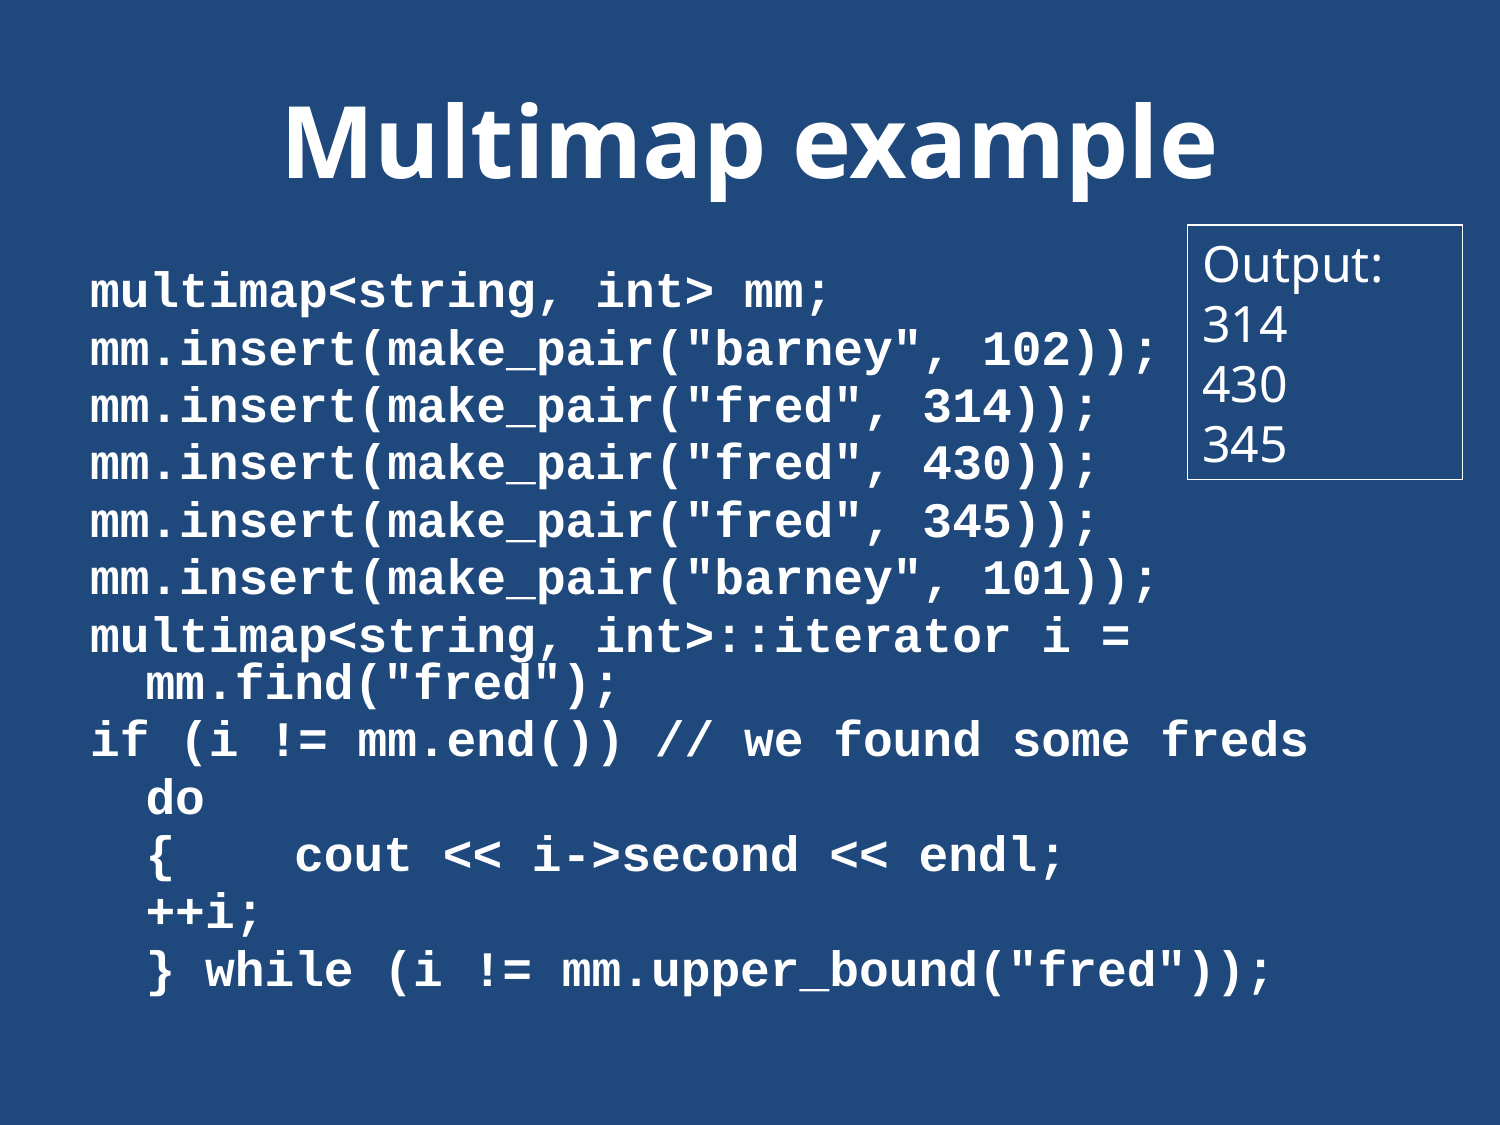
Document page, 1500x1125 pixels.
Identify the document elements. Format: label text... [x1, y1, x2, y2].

list multimap<string, int> mm; mm.insert(make_pair("barney", 102)); mm.insert(make_pair("fred", 314)); mm.insert(make_pair("fred", 430)); mm.insert(make_pair("fred", 345)); mm.insert(make_pair("barney", 101)); multimap<string, int>::iterator i = mm.find("fred"); if (i != mm.end()) // we found some freds do { cout << i->second << endl; ++i; } while (i != mm.upper_bound("fred")); [75, 262, 1425, 1005]
title Multimap example [75, 45, 1425, 233]
text_box Output: 314 430 345 [1187, 224, 1463, 480]
